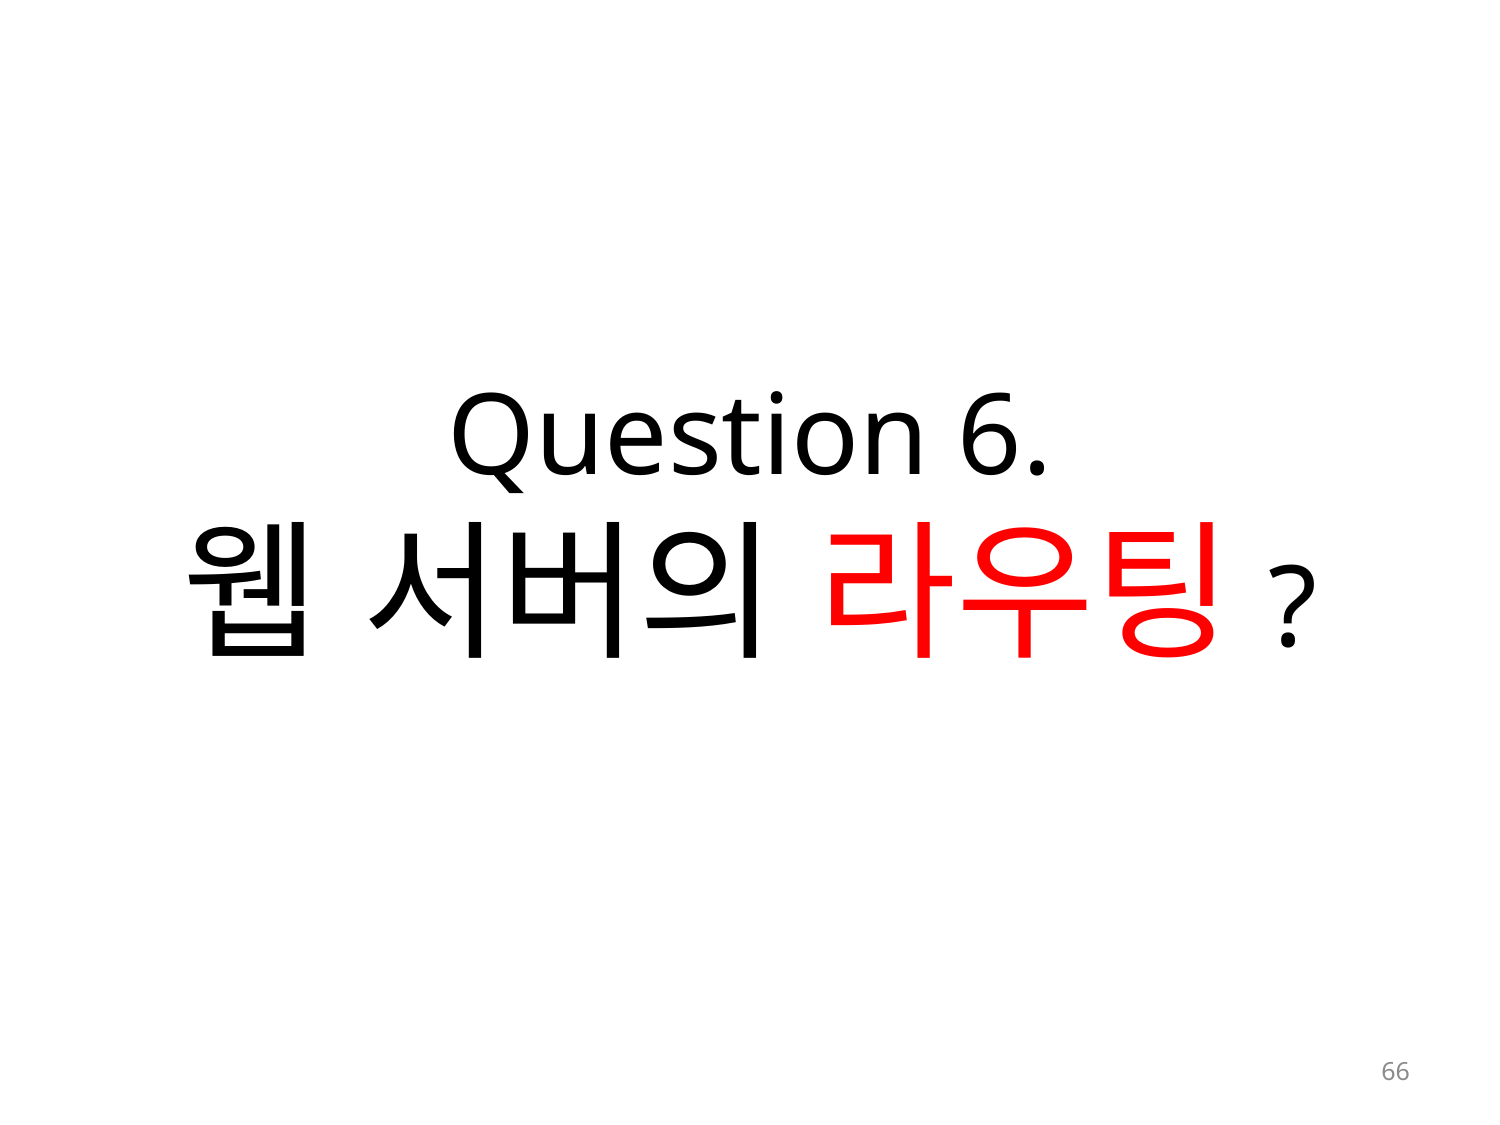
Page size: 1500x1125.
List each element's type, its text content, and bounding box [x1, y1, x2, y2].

slide_number 66 [1074, 1042, 1425, 1103]
title Question 6. 웹 서버의 라우팅? [112, 160, 1388, 878]
